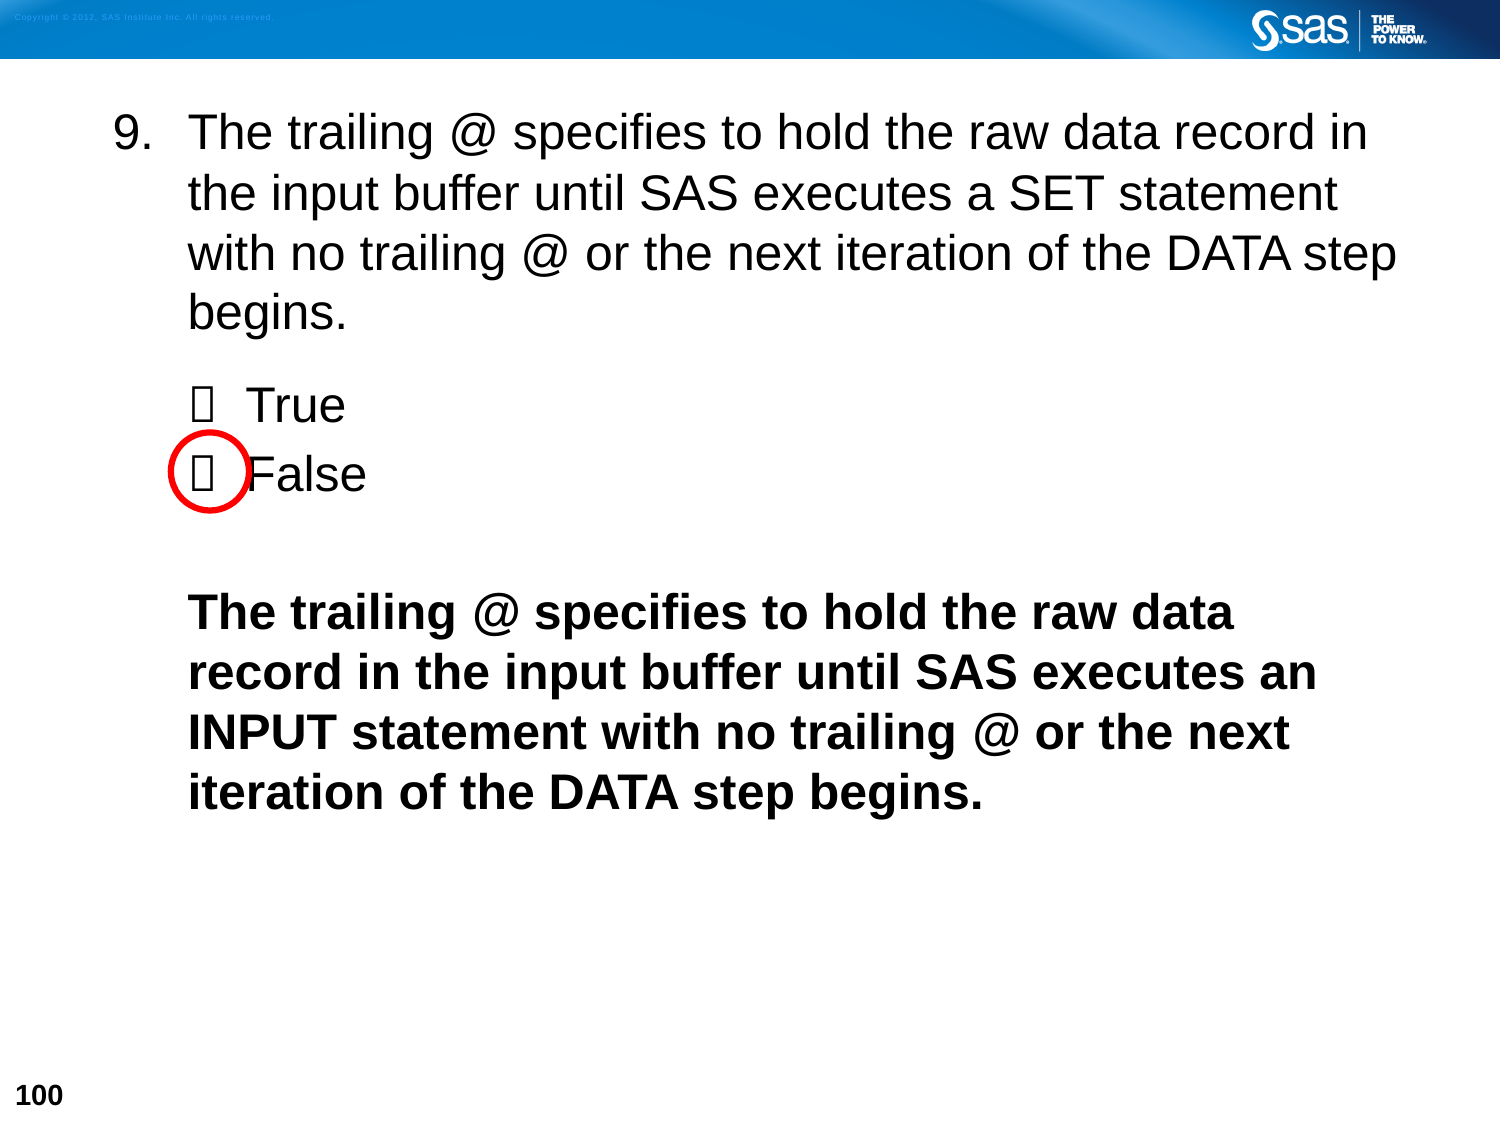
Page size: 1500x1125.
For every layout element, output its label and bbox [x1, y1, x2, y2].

picture [0, 0, 1500, 59]
list [112, 99, 1400, 800]
text_box [170, 432, 249, 511]
